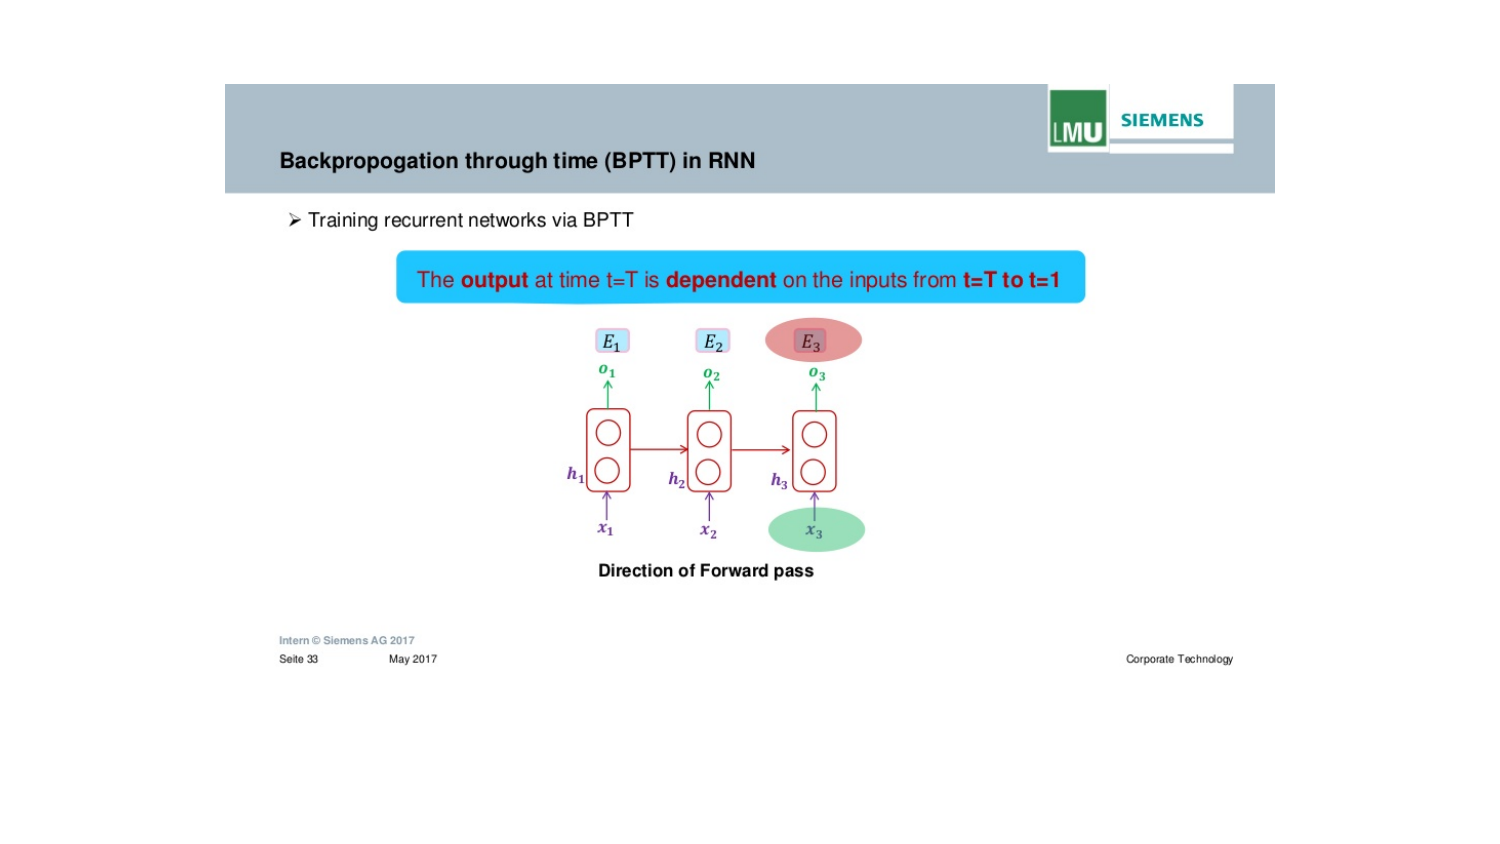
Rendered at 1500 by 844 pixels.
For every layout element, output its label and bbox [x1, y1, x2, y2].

picture [224, 84, 1276, 676]
